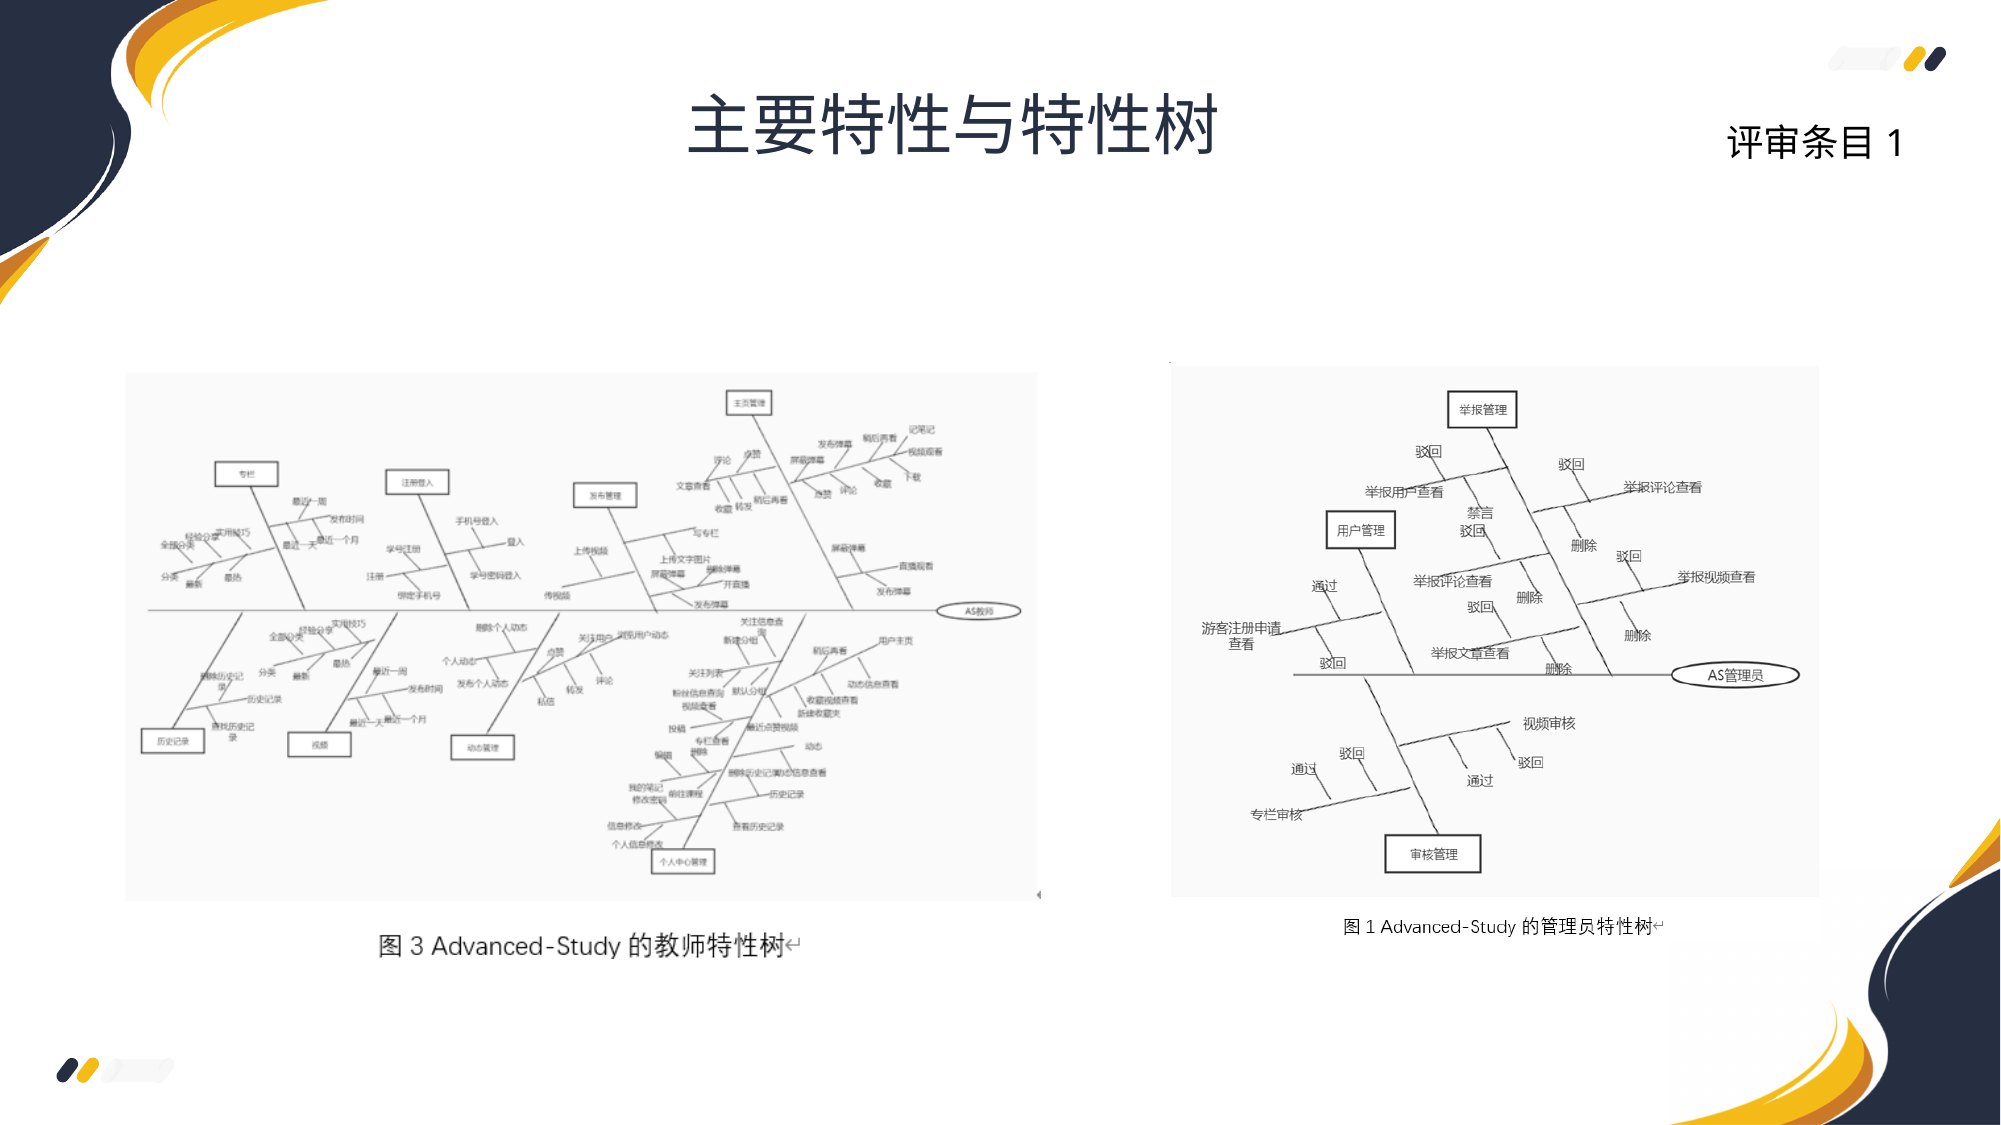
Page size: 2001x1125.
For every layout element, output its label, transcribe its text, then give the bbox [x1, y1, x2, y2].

text_box 评审条目1 [1711, 111, 1922, 172]
picture [0, 0, 331, 258]
picture [120, 362, 1041, 959]
text_box 主要特性与特性树 [670, 75, 1235, 170]
picture [1169, 361, 2000, 1125]
